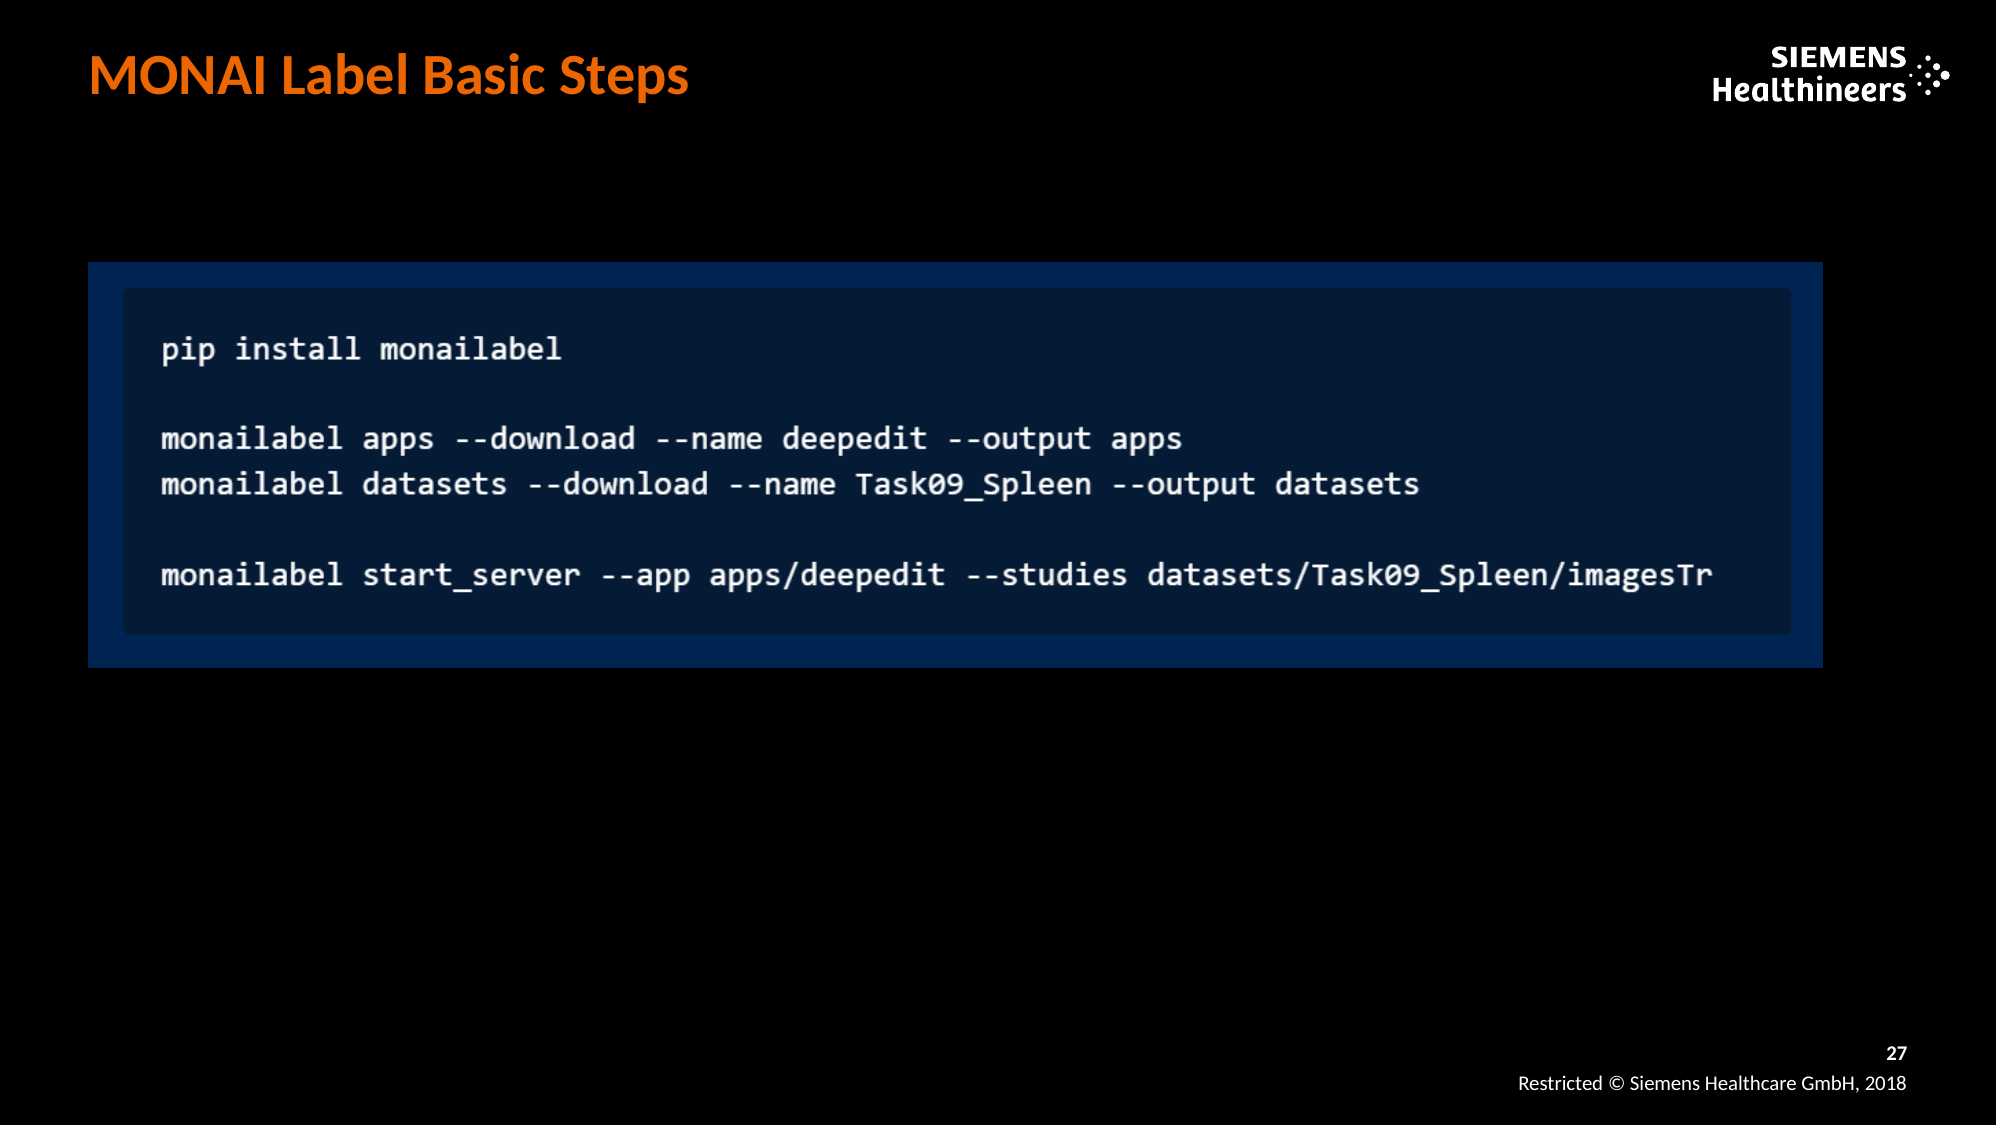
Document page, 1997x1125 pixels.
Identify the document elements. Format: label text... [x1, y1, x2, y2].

title MONAI Label Basic Steps [88, 36, 1600, 173]
picture [88, 262, 1823, 668]
